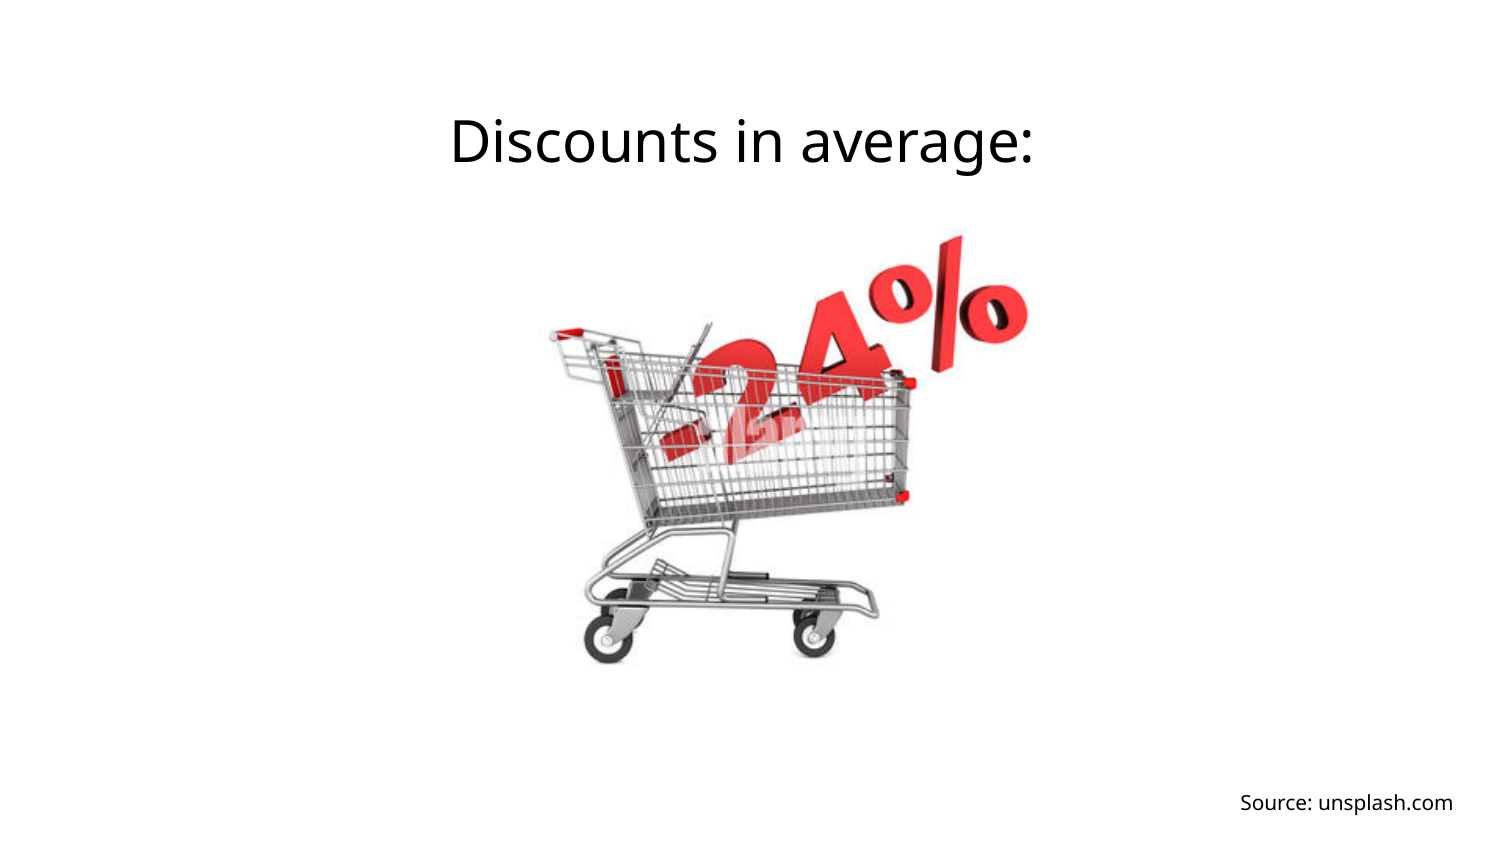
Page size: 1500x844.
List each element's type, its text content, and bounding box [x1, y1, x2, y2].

title Source: unsplash.com [1210, 774, 1484, 834]
picture [476, 214, 1087, 672]
title Discounts in average: [116, 89, 1383, 184]
